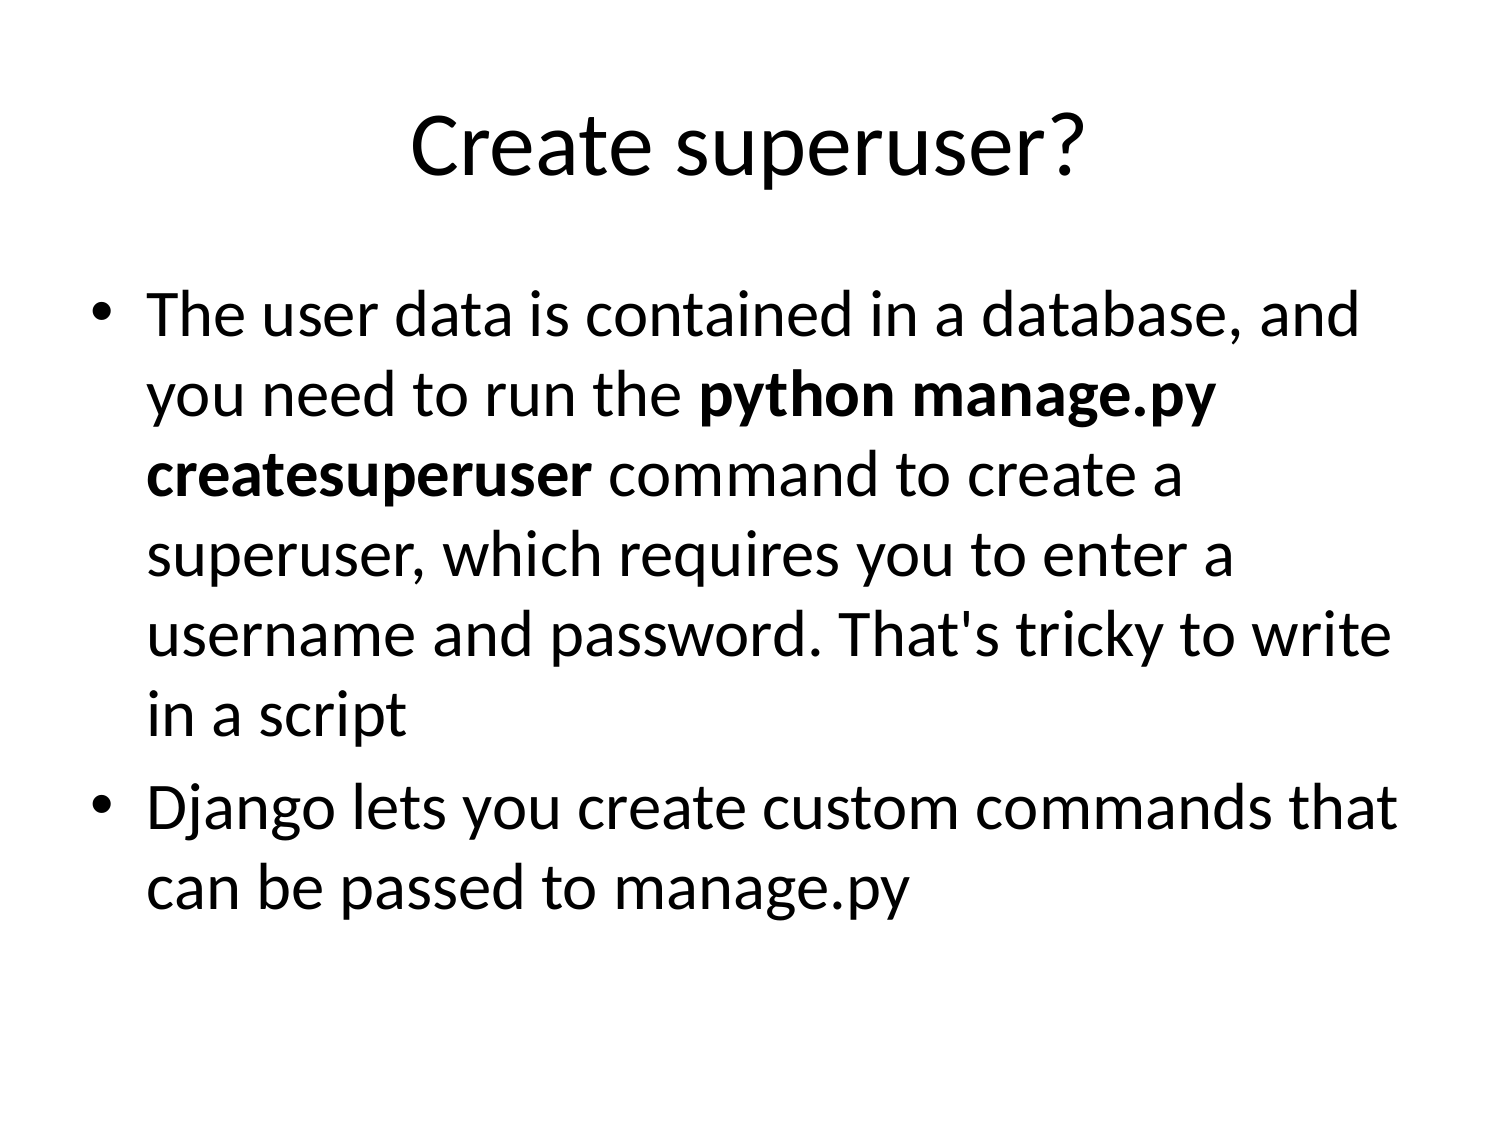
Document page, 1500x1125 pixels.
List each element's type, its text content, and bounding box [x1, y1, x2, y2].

title Create superuser? [75, 45, 1425, 233]
list The user data is contained in a database, and you need to run the python manage.py createsuperuser command to create a superuser, which requires you to enter a username and password. That's tricky to write in a script Django lets you create custom commands that can be passed to manage.py [75, 262, 1425, 1005]
